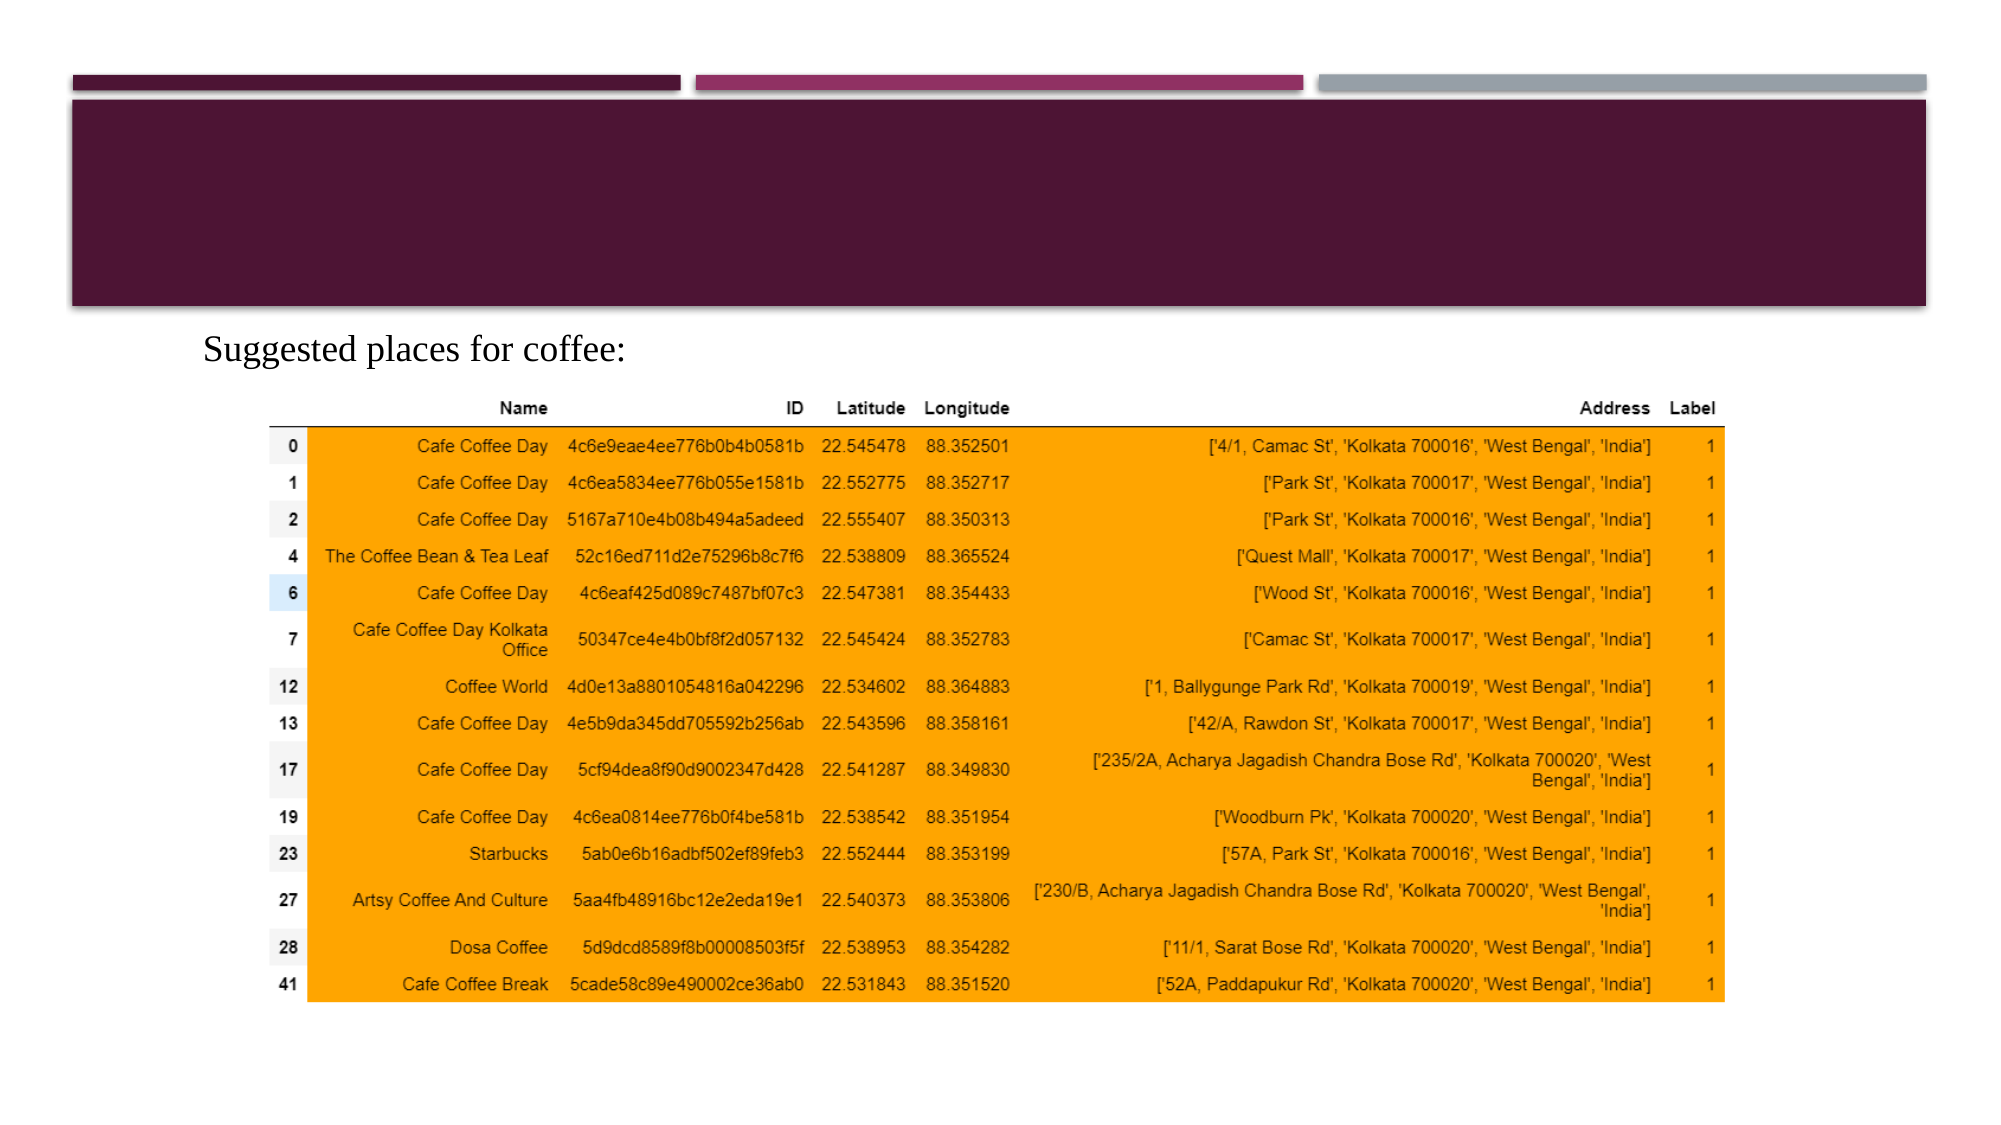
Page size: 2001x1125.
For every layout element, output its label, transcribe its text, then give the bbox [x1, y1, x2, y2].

picture [259, 374, 1739, 1021]
text_box Suggested places for coffee: [94, 313, 1904, 377]
